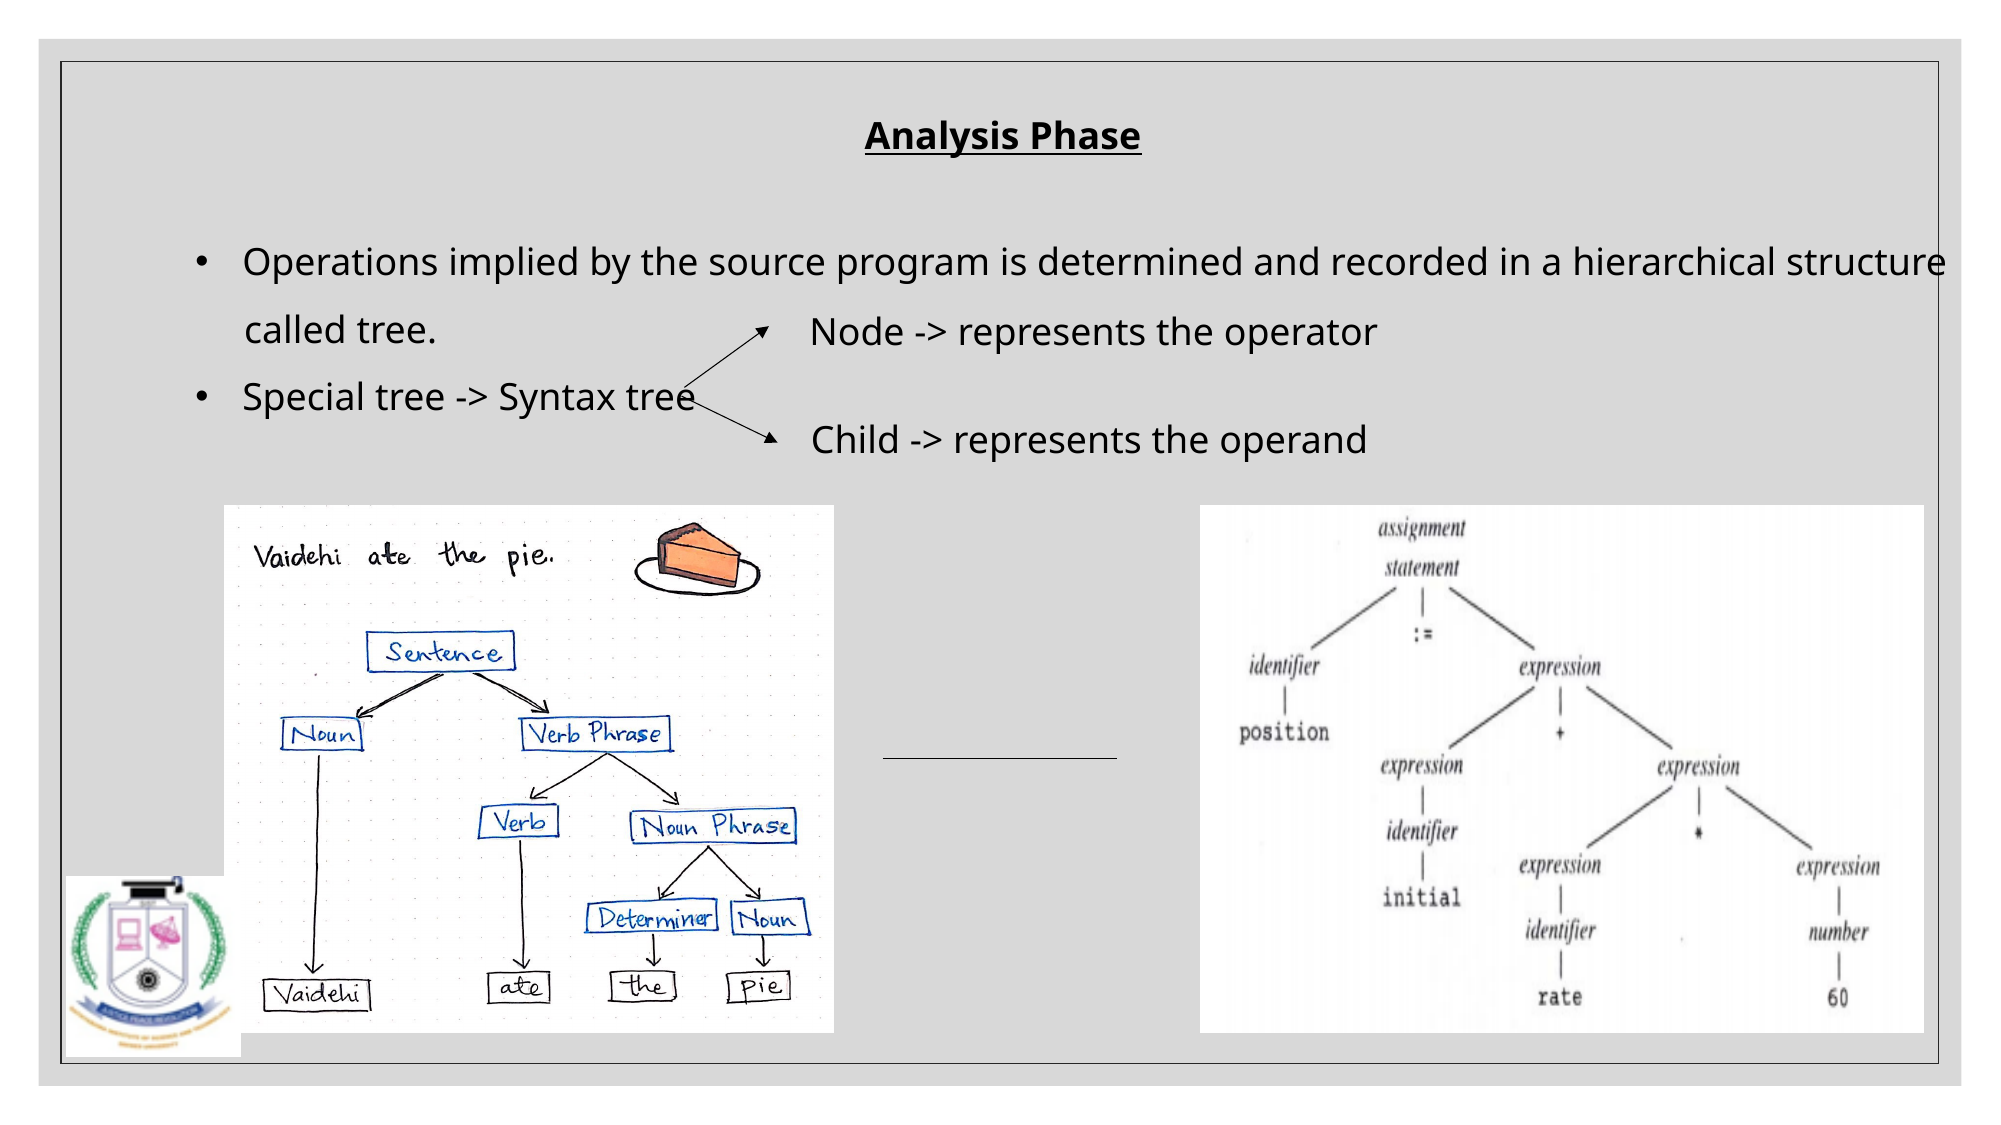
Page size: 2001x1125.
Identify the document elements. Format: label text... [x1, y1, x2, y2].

text_box Child -> represents the operand [796, 409, 1384, 469]
text_box Operations implied by the source program is determined and recorded in a hierarchical structure called tree. Special tree -> Syntax tree [180, 208, 1964, 426]
picture [66, 505, 834, 1057]
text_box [681, 396, 778, 443]
picture [1200, 505, 1924, 1033]
text_box Node -> represents the operator [794, 300, 1394, 361]
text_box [684, 326, 769, 388]
table_cell “computer” [676, 323, 782, 426]
text_box Analysis Phase [849, 104, 1157, 165]
